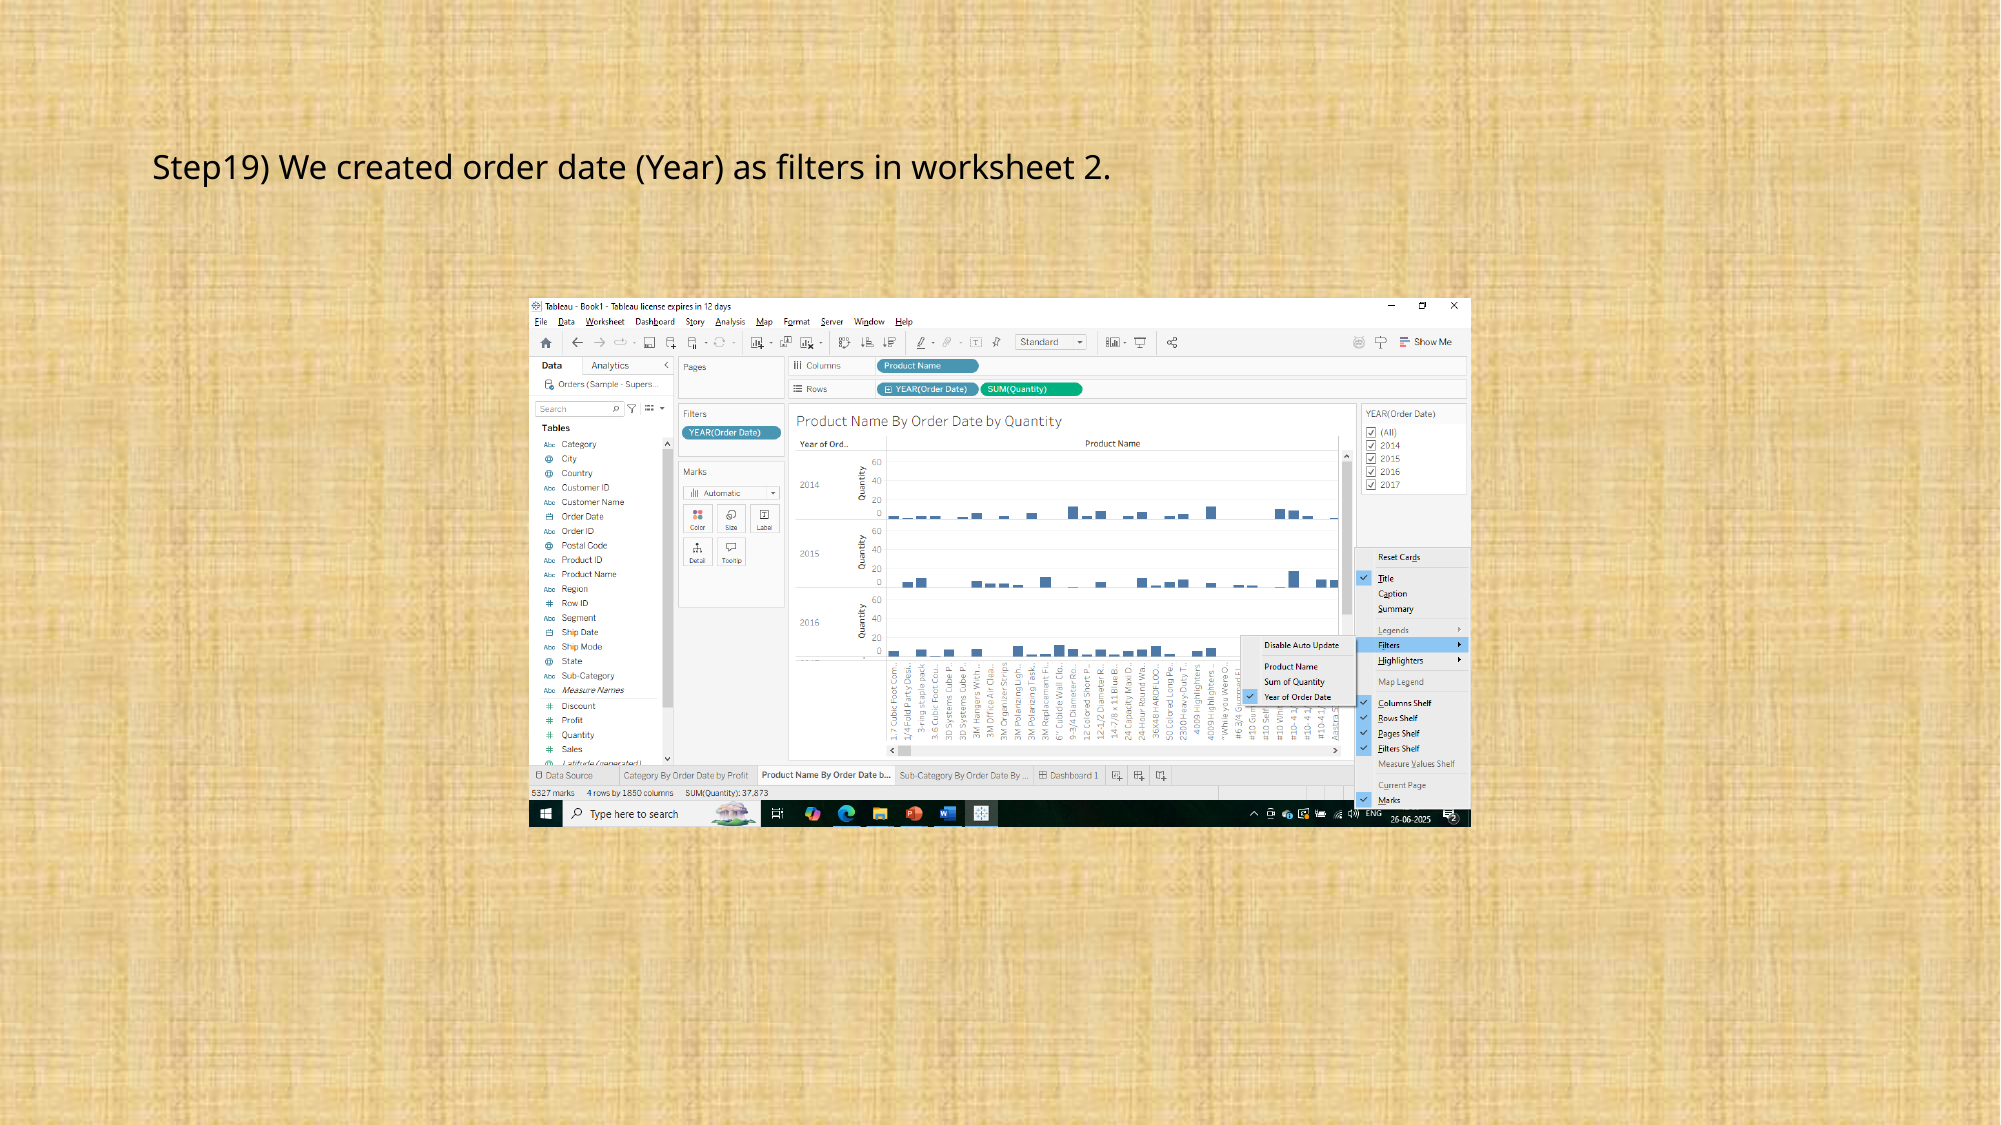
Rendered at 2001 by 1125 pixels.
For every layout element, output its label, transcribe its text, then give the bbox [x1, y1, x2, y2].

picture [0, 0, 2001, 1125]
title Step19) We created order date (Year) as filters in worksheet 2. [137, 59, 1863, 278]
